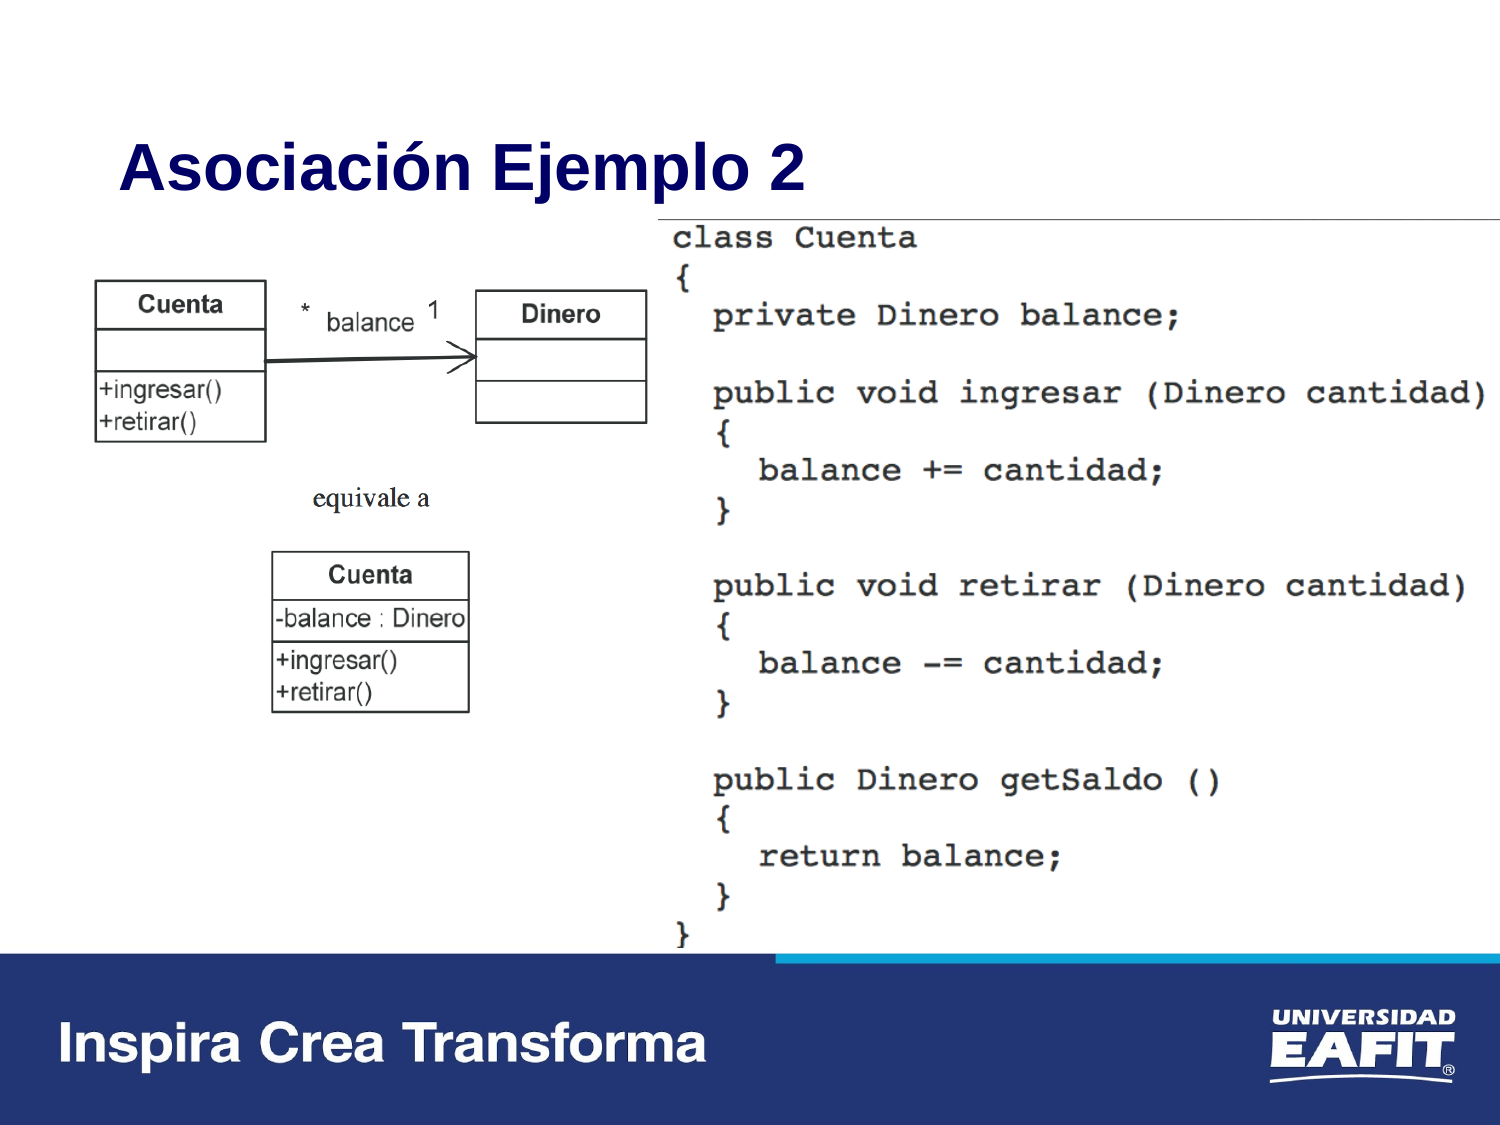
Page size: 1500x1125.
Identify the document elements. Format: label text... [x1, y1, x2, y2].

title Asociación Ejemplo 2 [103, 59, 1397, 253]
picture [0, 0, 1500, 1125]
